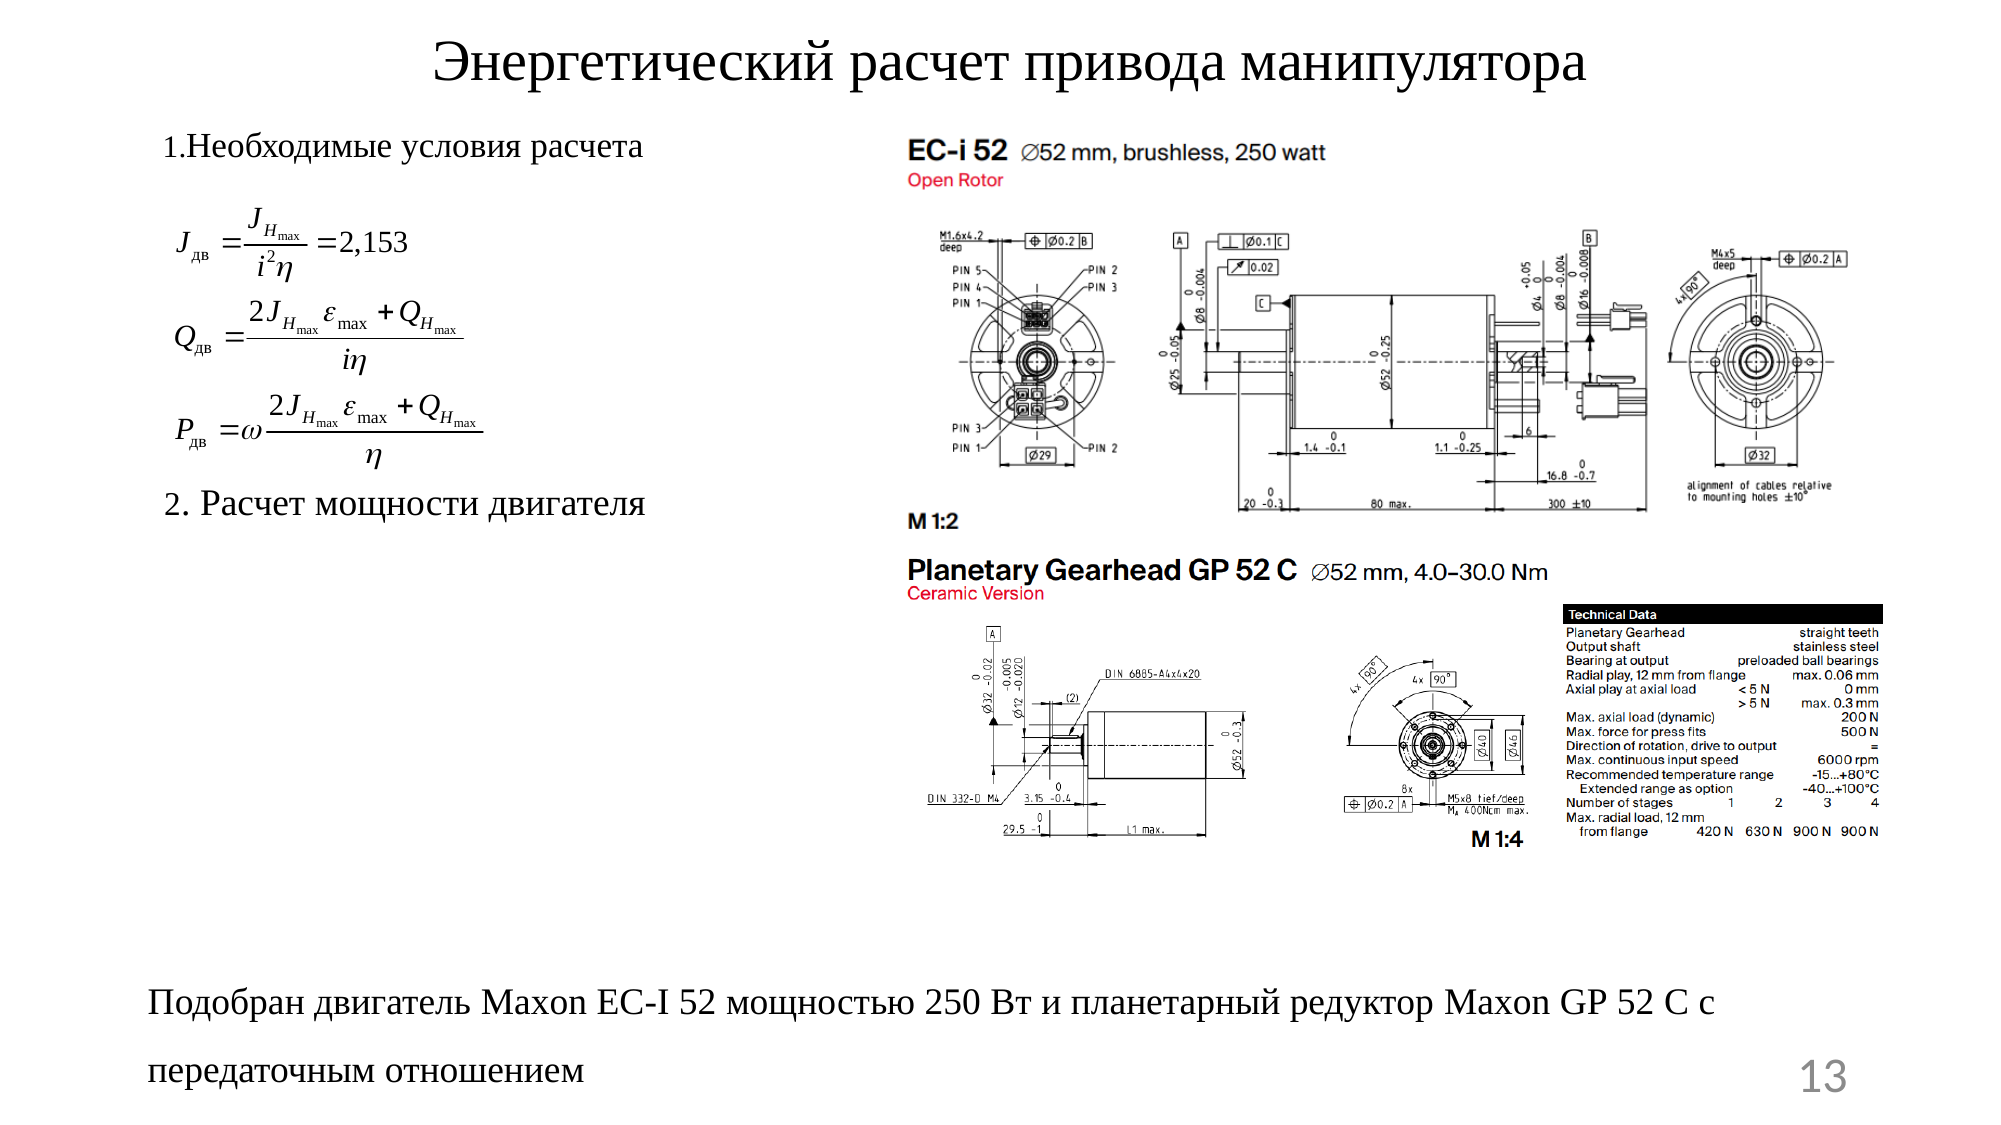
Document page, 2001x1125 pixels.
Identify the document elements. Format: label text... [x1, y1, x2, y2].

slide_number 13 [1412, 1042, 1863, 1103]
list 1.Необходимые условия расчета [147, 119, 1873, 173]
title Энергетический расчет привода манипулятора [185, 0, 1835, 119]
picture [900, 551, 1887, 853]
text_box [169, 197, 491, 477]
picture [900, 131, 1887, 544]
text_box 2. Расчет мощности двигателя [149, 470, 662, 531]
